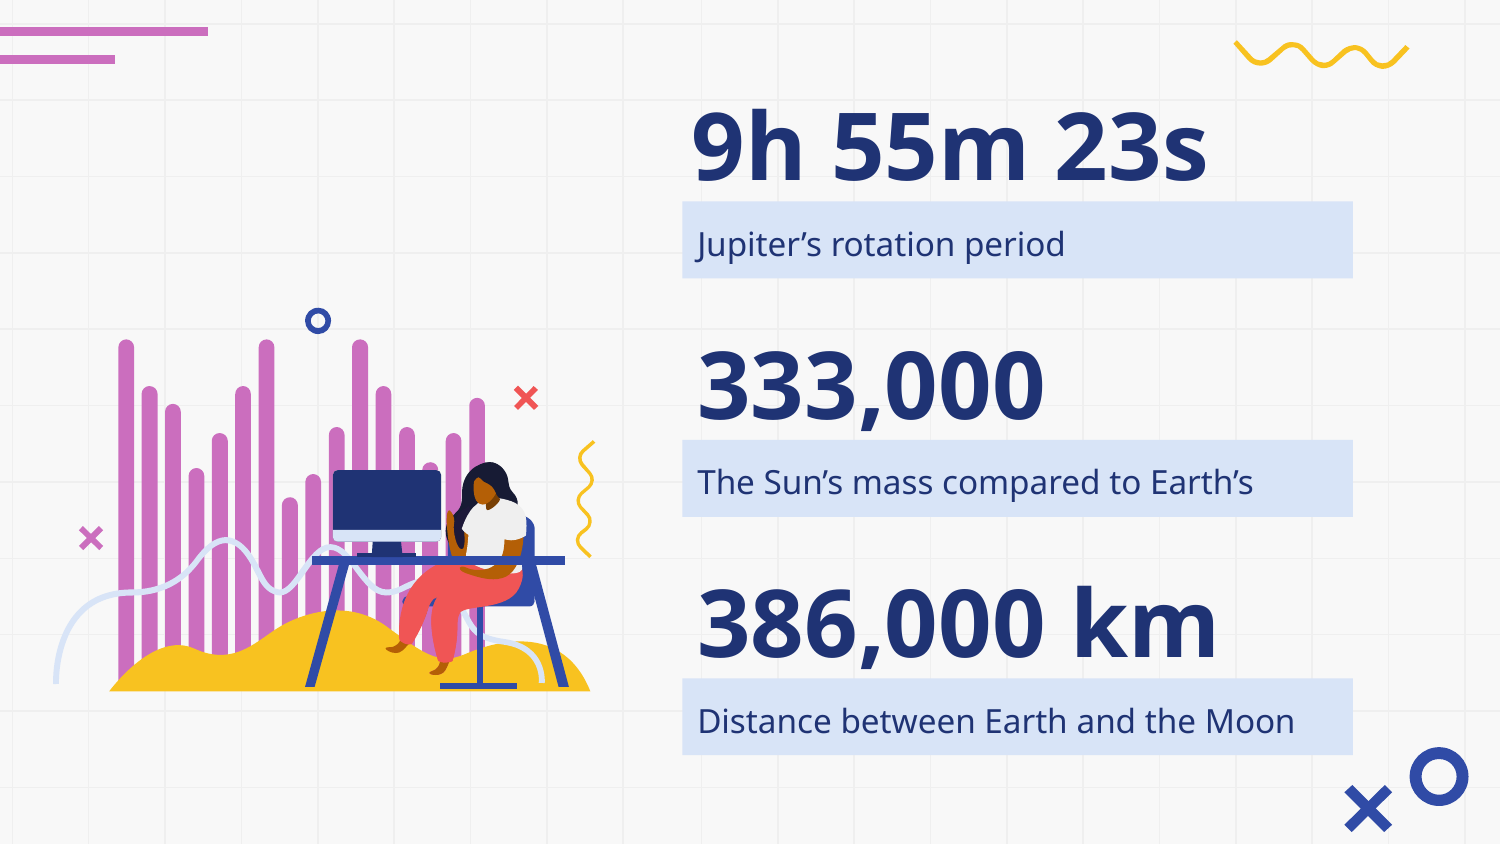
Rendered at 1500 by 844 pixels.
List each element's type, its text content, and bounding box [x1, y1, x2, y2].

subtitle Jupiter’s rotation period [682, 201, 1353, 279]
title 9h 55m 23s [676, 88, 1348, 215]
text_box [51, 307, 596, 692]
subtitle The Sun’s mass compared to Earth’s [682, 439, 1353, 517]
subtitle Distance between Earth and the Moon [682, 678, 1353, 756]
title 333,000 [682, 326, 1353, 439]
title 386,000 km [682, 565, 1353, 678]
